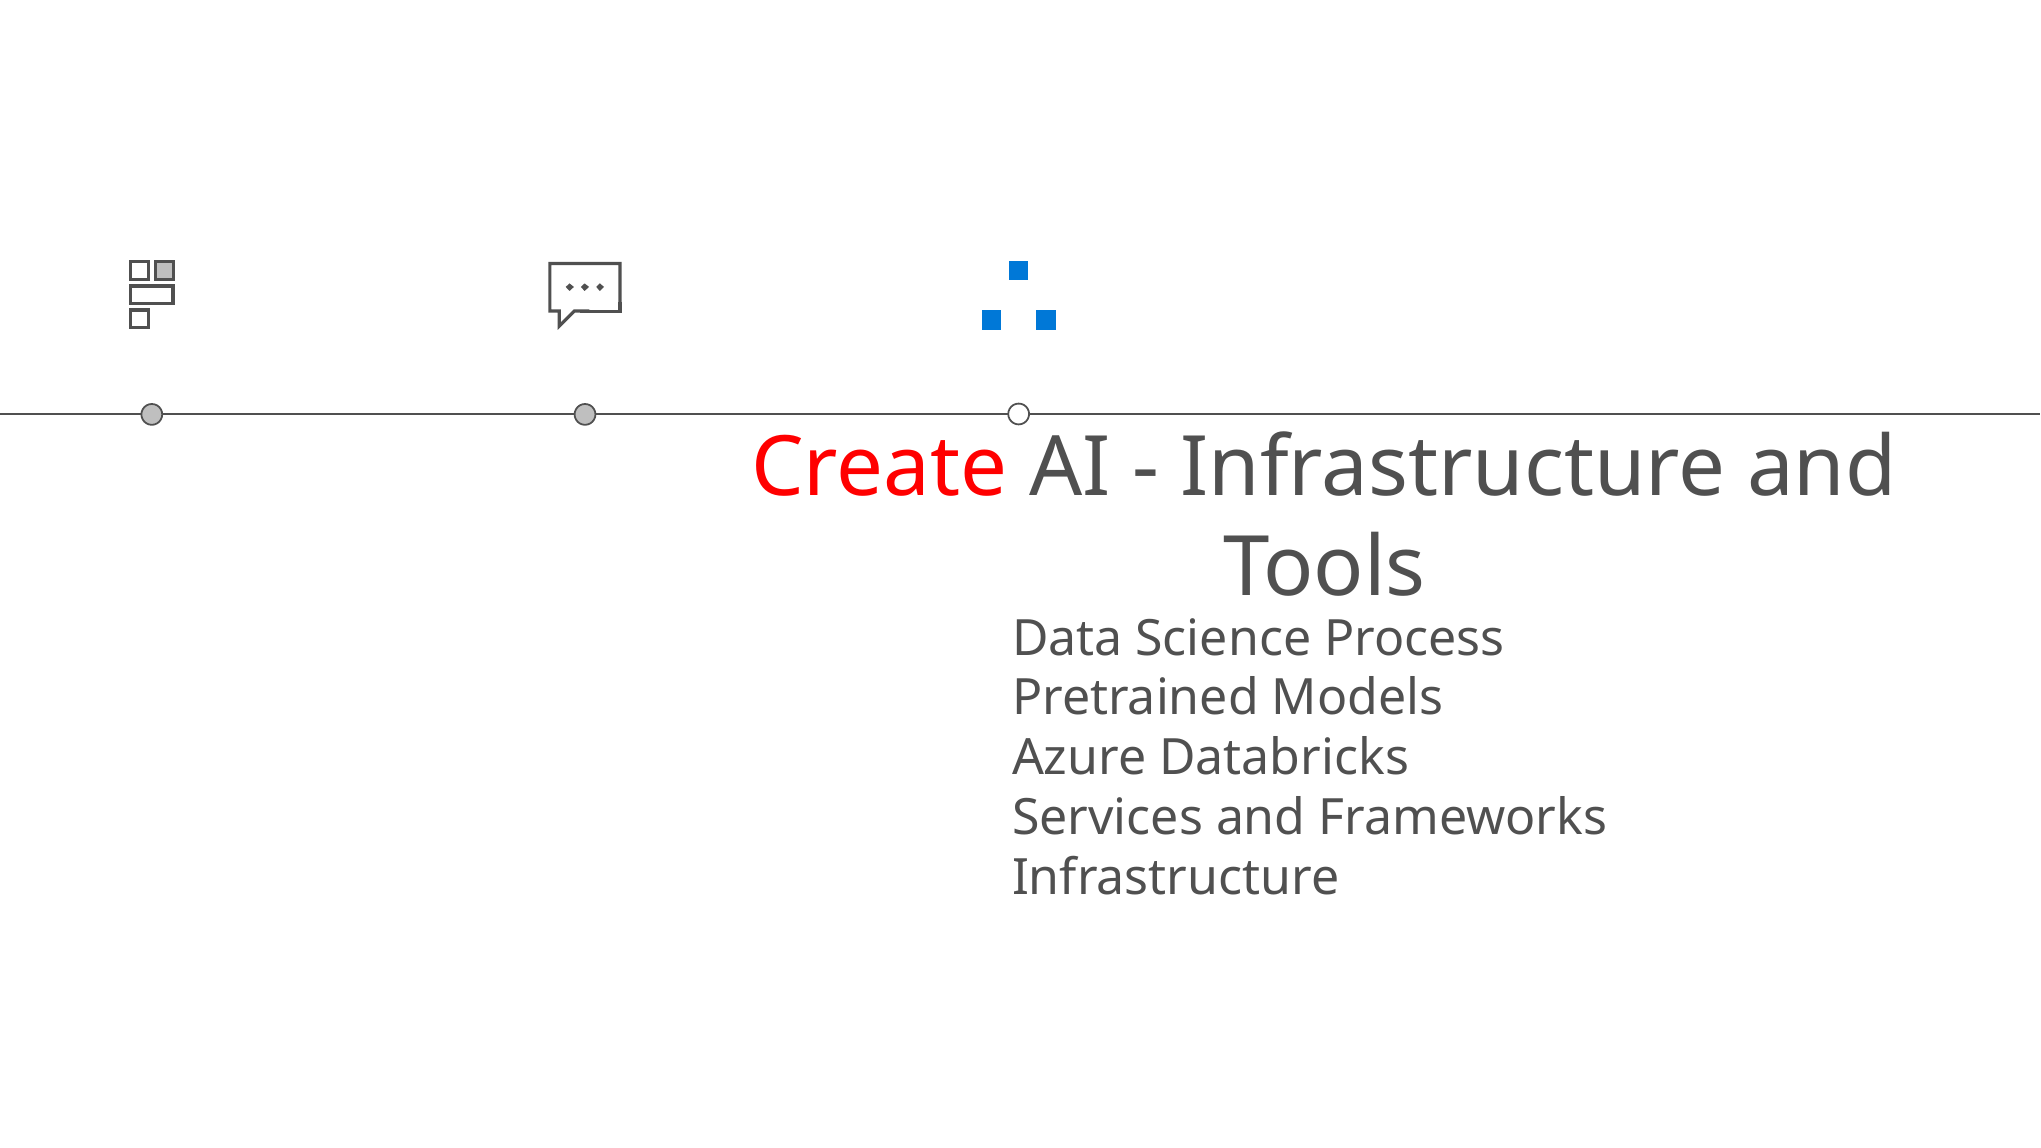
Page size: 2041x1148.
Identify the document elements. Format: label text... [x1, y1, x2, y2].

text_box [573, 403, 597, 413]
text_box [1007, 415, 1030, 419]
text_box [549, 263, 621, 327]
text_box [979, 258, 1058, 332]
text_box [130, 261, 174, 329]
text_box [1007, 402, 1030, 413]
text_box [573, 415, 597, 426]
text_box [140, 403, 163, 413]
text_box [140, 415, 164, 426]
text_box Create AI - Infrastructure and Tools [711, 419, 1938, 605]
text_box Data Science Process [1011, 607, 1938, 665]
text_box Pretrained Models Azure Databricks Services and Frameworks Infrastructure [1011, 652, 1633, 918]
